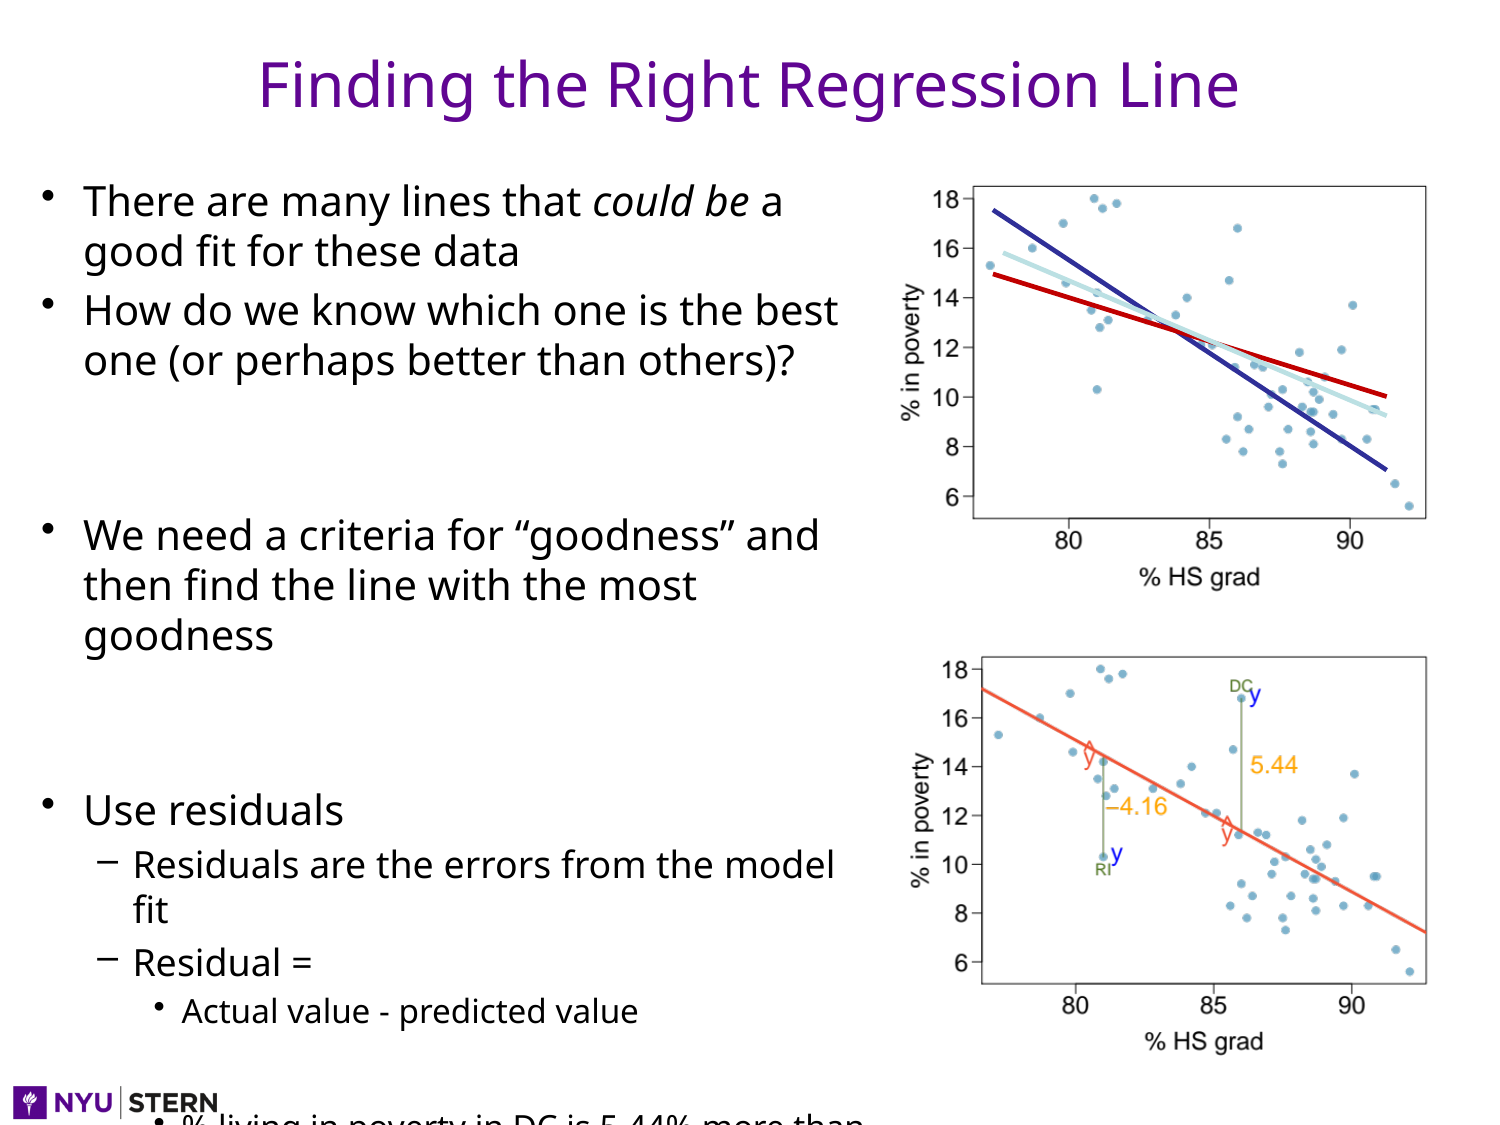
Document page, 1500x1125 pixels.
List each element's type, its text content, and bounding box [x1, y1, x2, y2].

picture [903, 638, 1444, 1061]
title Finding the Right Regression Line [75, 22, 1425, 142]
picture [0, 1038, 230, 1125]
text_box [893, 167, 1444, 598]
picture [185, 1117, 190, 1125]
